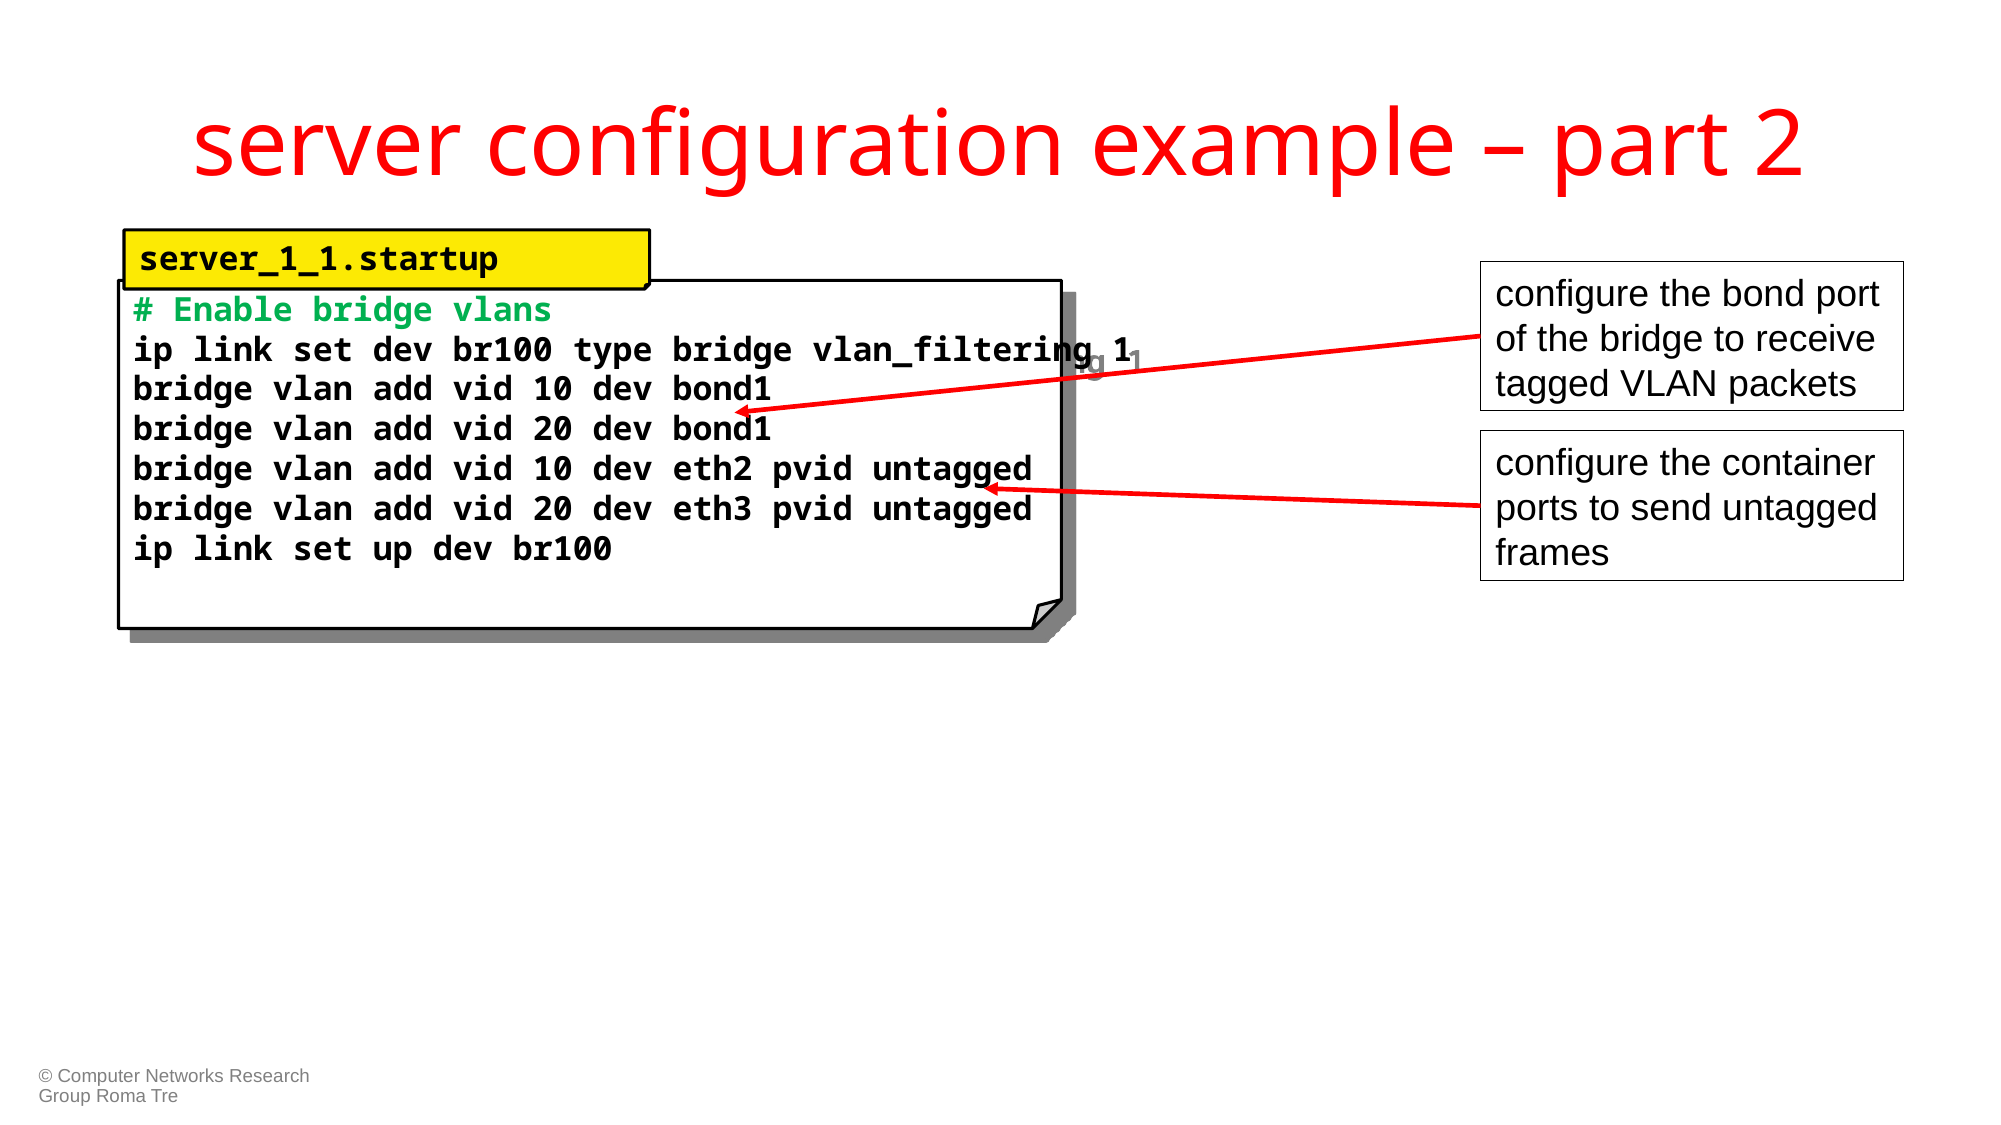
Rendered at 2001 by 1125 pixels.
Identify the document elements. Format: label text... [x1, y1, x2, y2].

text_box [983, 488, 1481, 507]
text_box configure the container ports to send untagged frames [1480, 430, 1904, 581]
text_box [118, 229, 1062, 629]
text_box configure the bond port of the bridge to receive tagged VLAN packets [1480, 261, 1904, 411]
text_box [734, 336, 1481, 413]
title server configuration example – part 2 [99, 45, 1900, 233]
